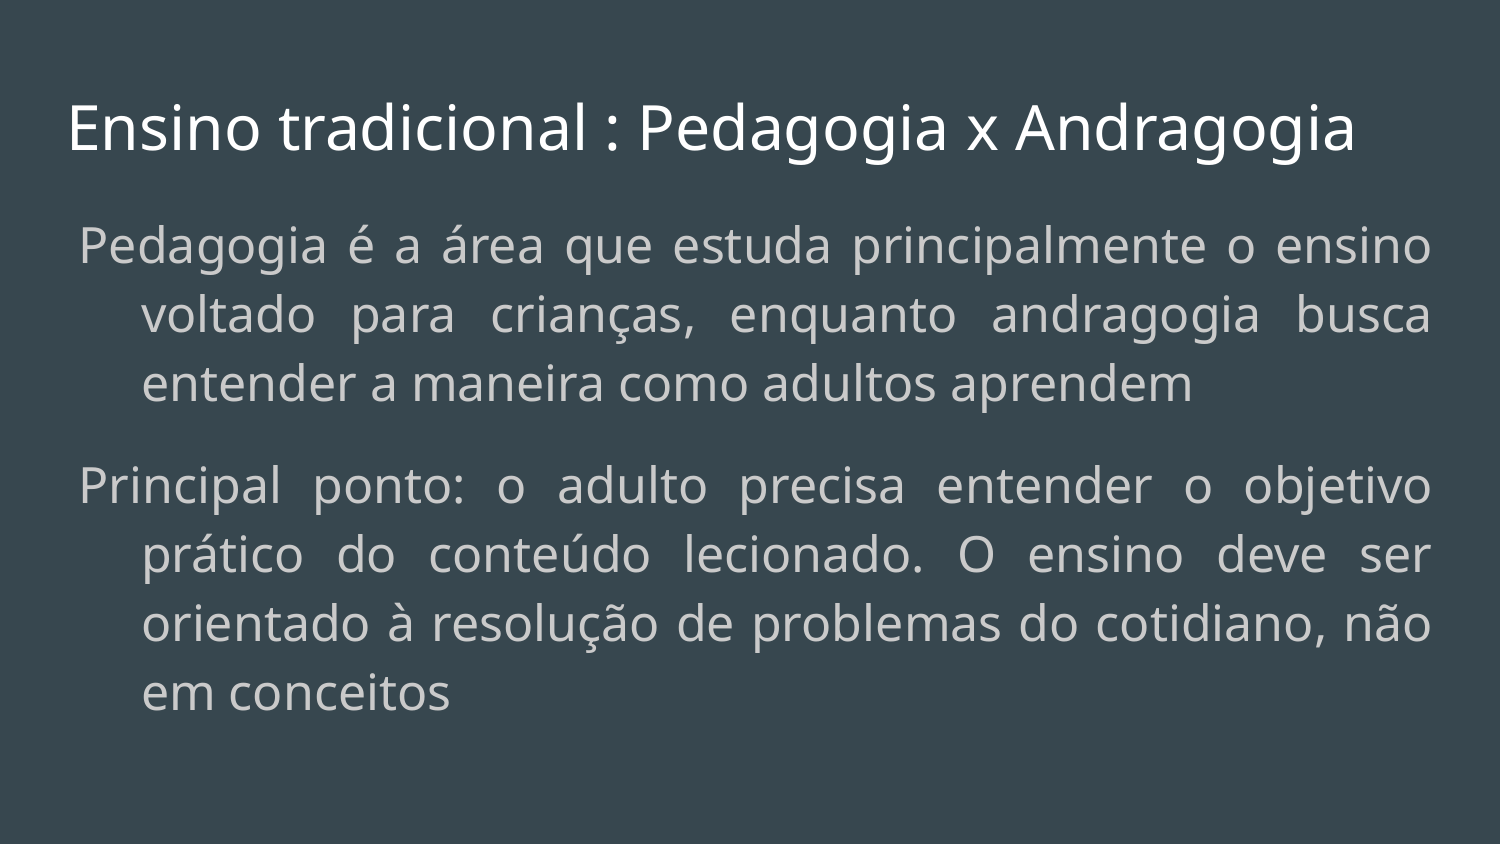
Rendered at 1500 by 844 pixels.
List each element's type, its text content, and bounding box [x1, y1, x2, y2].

title Ensino tradicional : Pedagogia x Andragogia [51, 72, 1449, 167]
list Pedagogia é a área que estuda principalmente o ensino voltado para crianças, enquanto andragogia busca entender a maneira como adultos aprendem Principal ponto: o adulto precisa entender o objetivo prático do conteúdo lecionado. O ensino deve ser orientado à resolução de problemas do cotidiano, não em conceitos [51, 189, 1449, 750]
